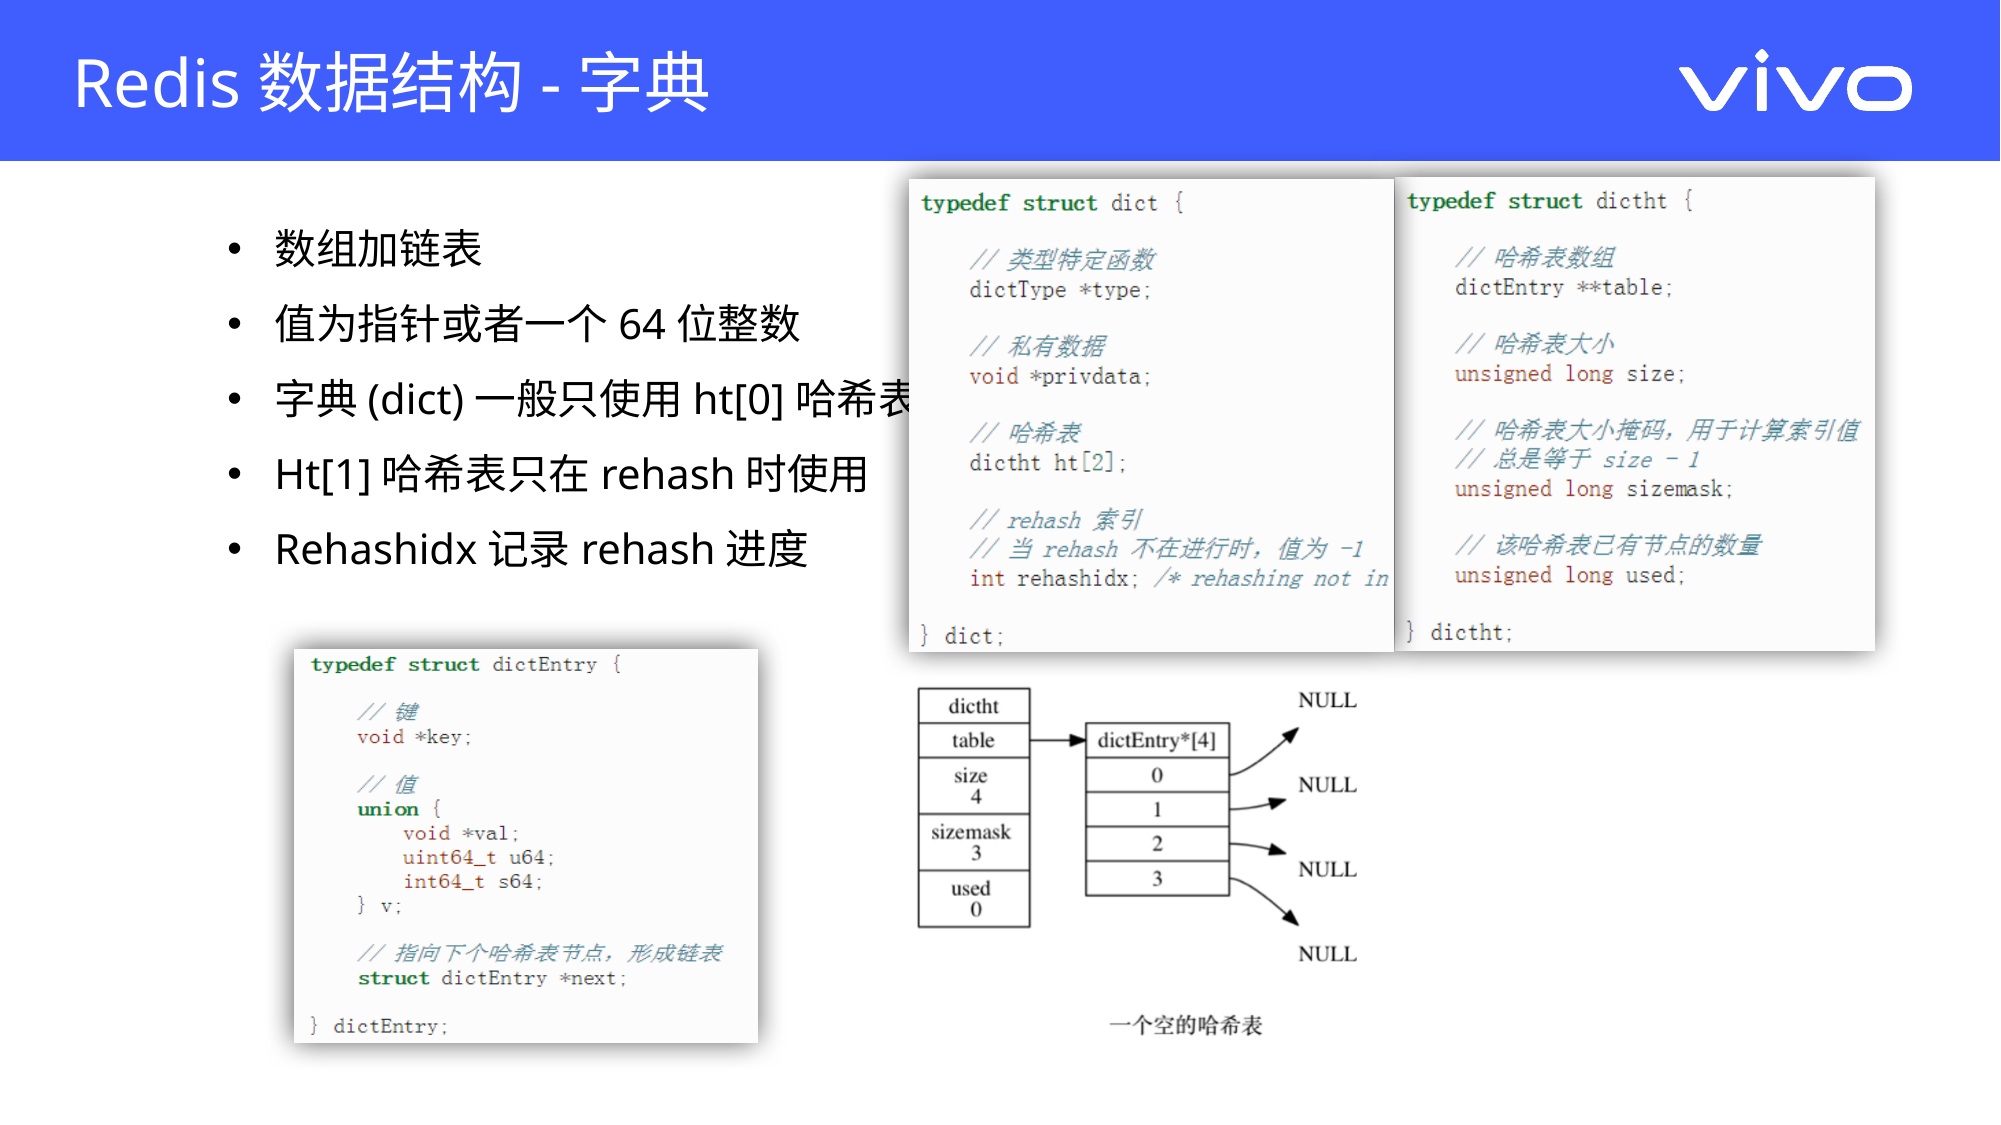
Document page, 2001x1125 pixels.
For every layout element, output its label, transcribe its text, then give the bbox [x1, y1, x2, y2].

picture [909, 179, 1394, 652]
picture [0, 0, 2000, 161]
picture [902, 662, 1371, 1046]
text_box 数组加链表 值为指针或者一个64位整数 字典(dict)一般只使用ht[0]哈希表 Ht[1]哈希表只在rehash时使用 Rehashidx记录rehash进度 [212, 190, 887, 581]
picture [294, 649, 758, 1043]
picture [1395, 177, 1875, 651]
